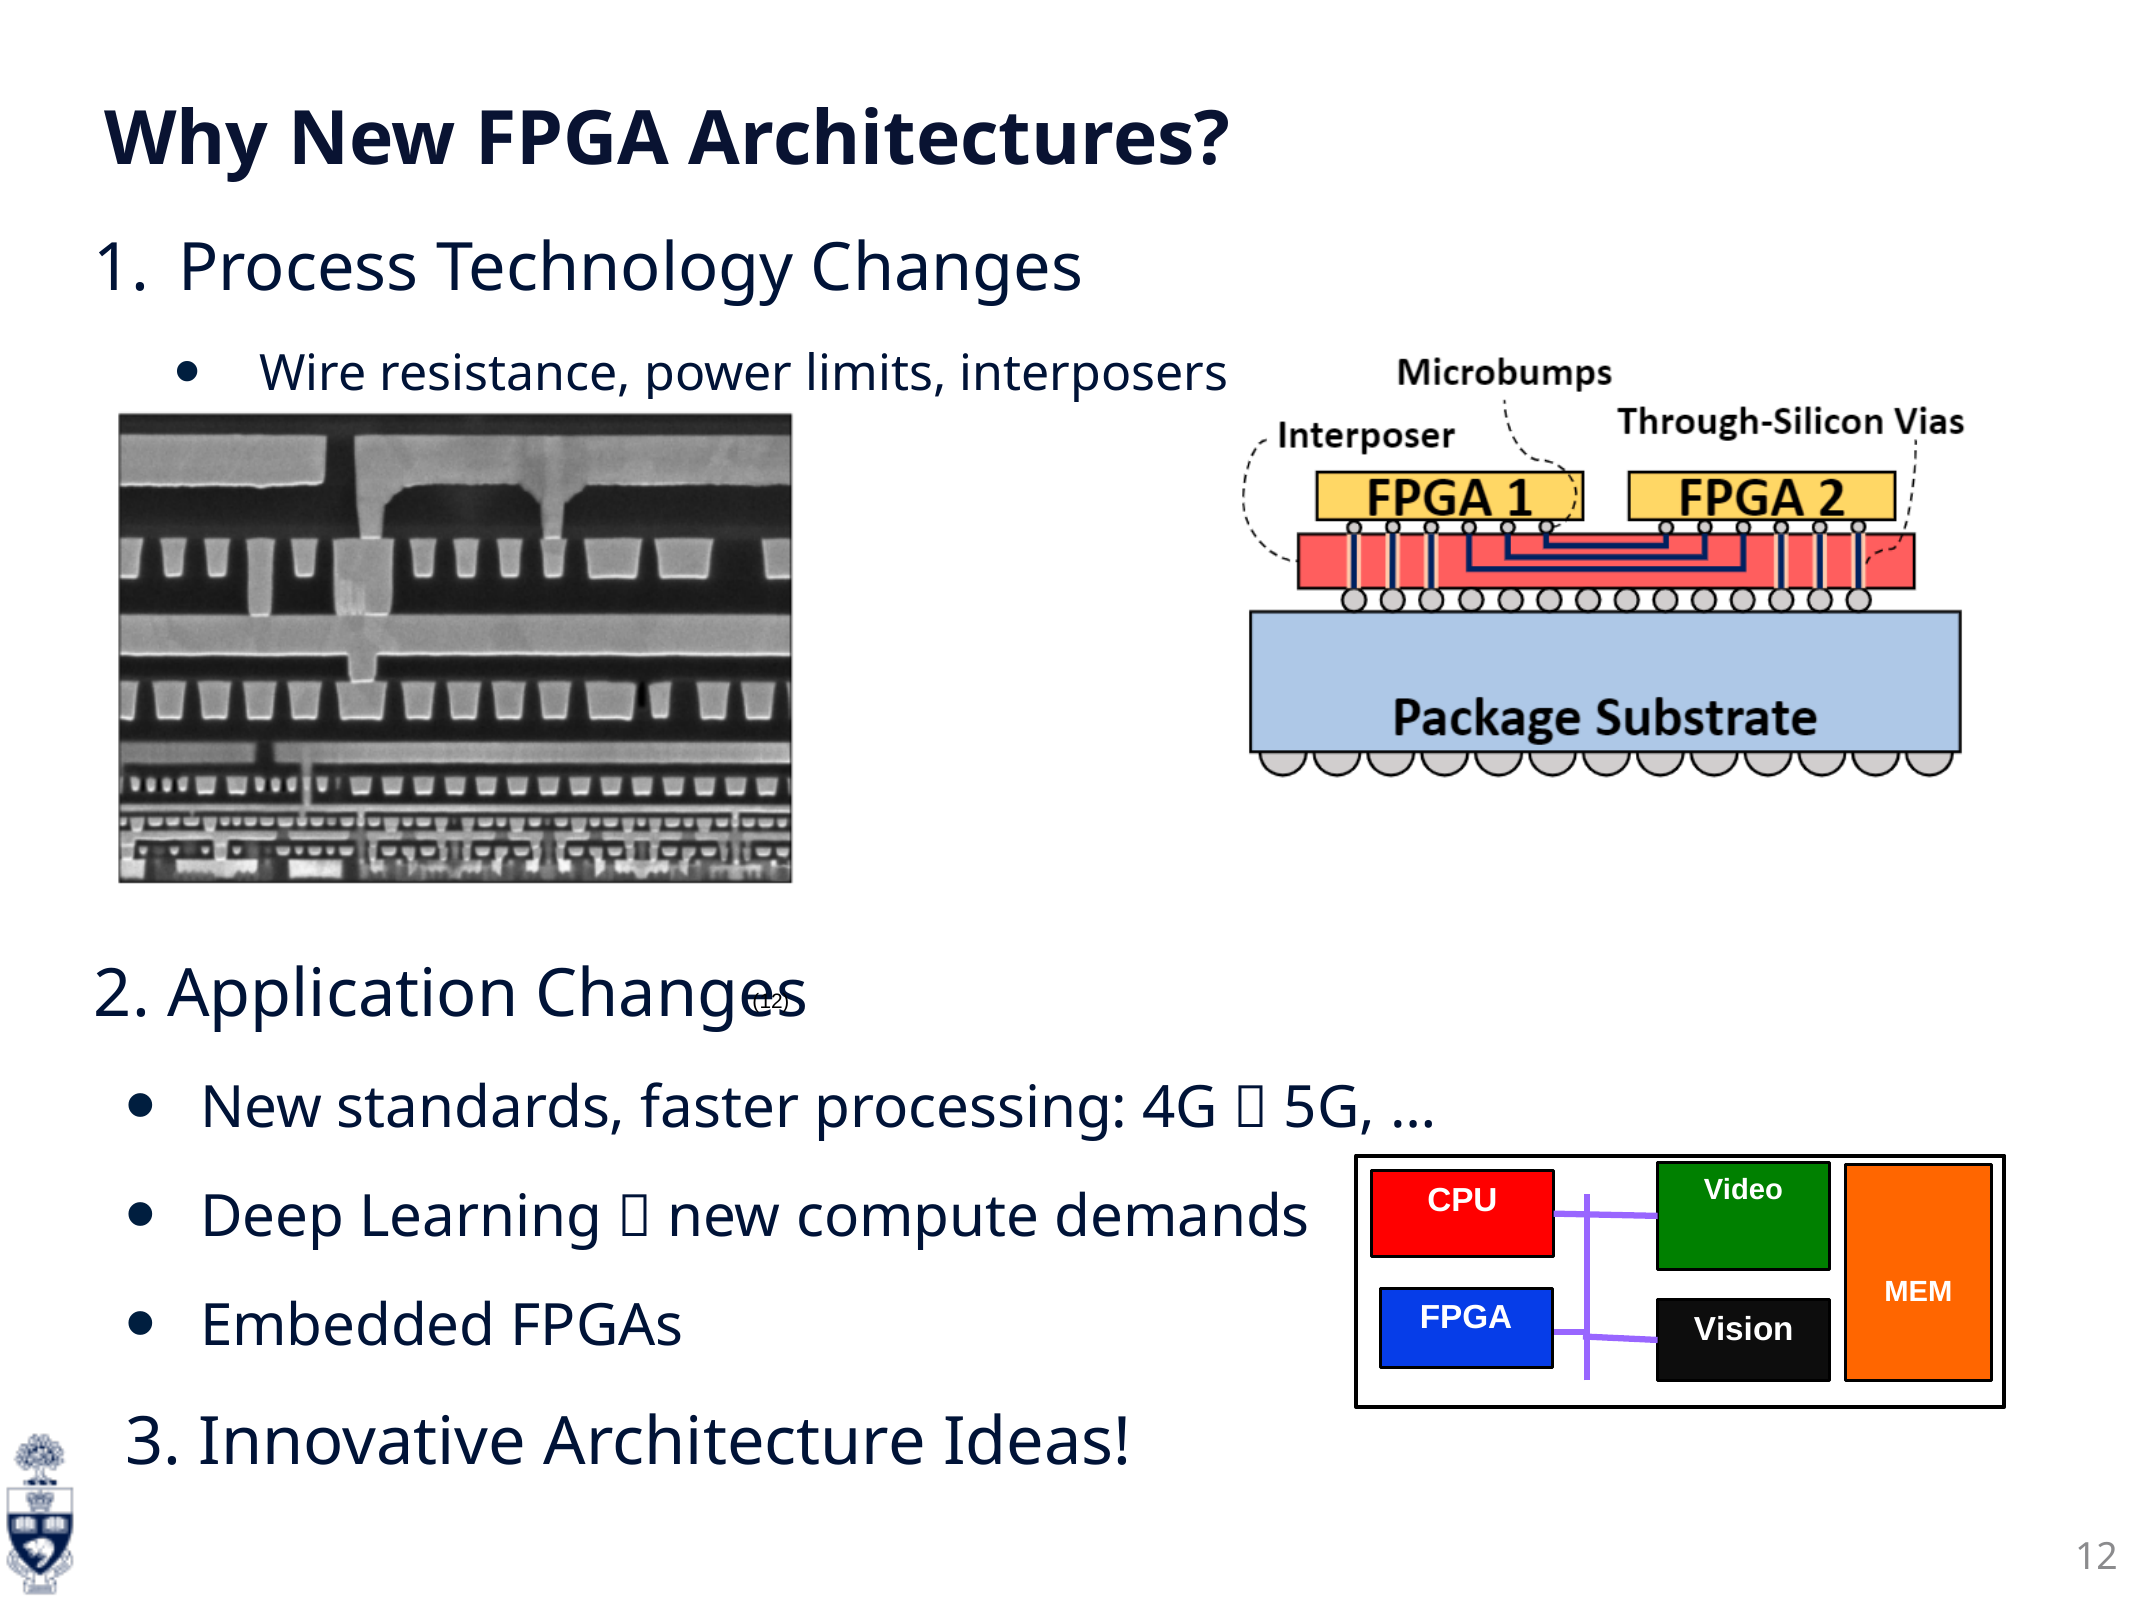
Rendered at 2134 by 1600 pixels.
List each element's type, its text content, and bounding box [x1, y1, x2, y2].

title Why New FPGA Architectures? [103, 103, 2032, 201]
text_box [1355, 1155, 2005, 1407]
picture [103, 398, 803, 898]
slide_number 12 [1653, 1515, 2133, 1600]
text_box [1582, 1336, 1658, 1341]
picture [1225, 327, 1972, 798]
text_box (12) [737, 962, 800, 1038]
list Process Technology Changes Wire resistance, power limits, interposers, … 2. Application Changes New standards, faster processing: 4G  5G, … Deep Learning  new compute demands Embedded FPGAs 3. Innovative Architecture Ideas! [93, 223, 2032, 1299]
